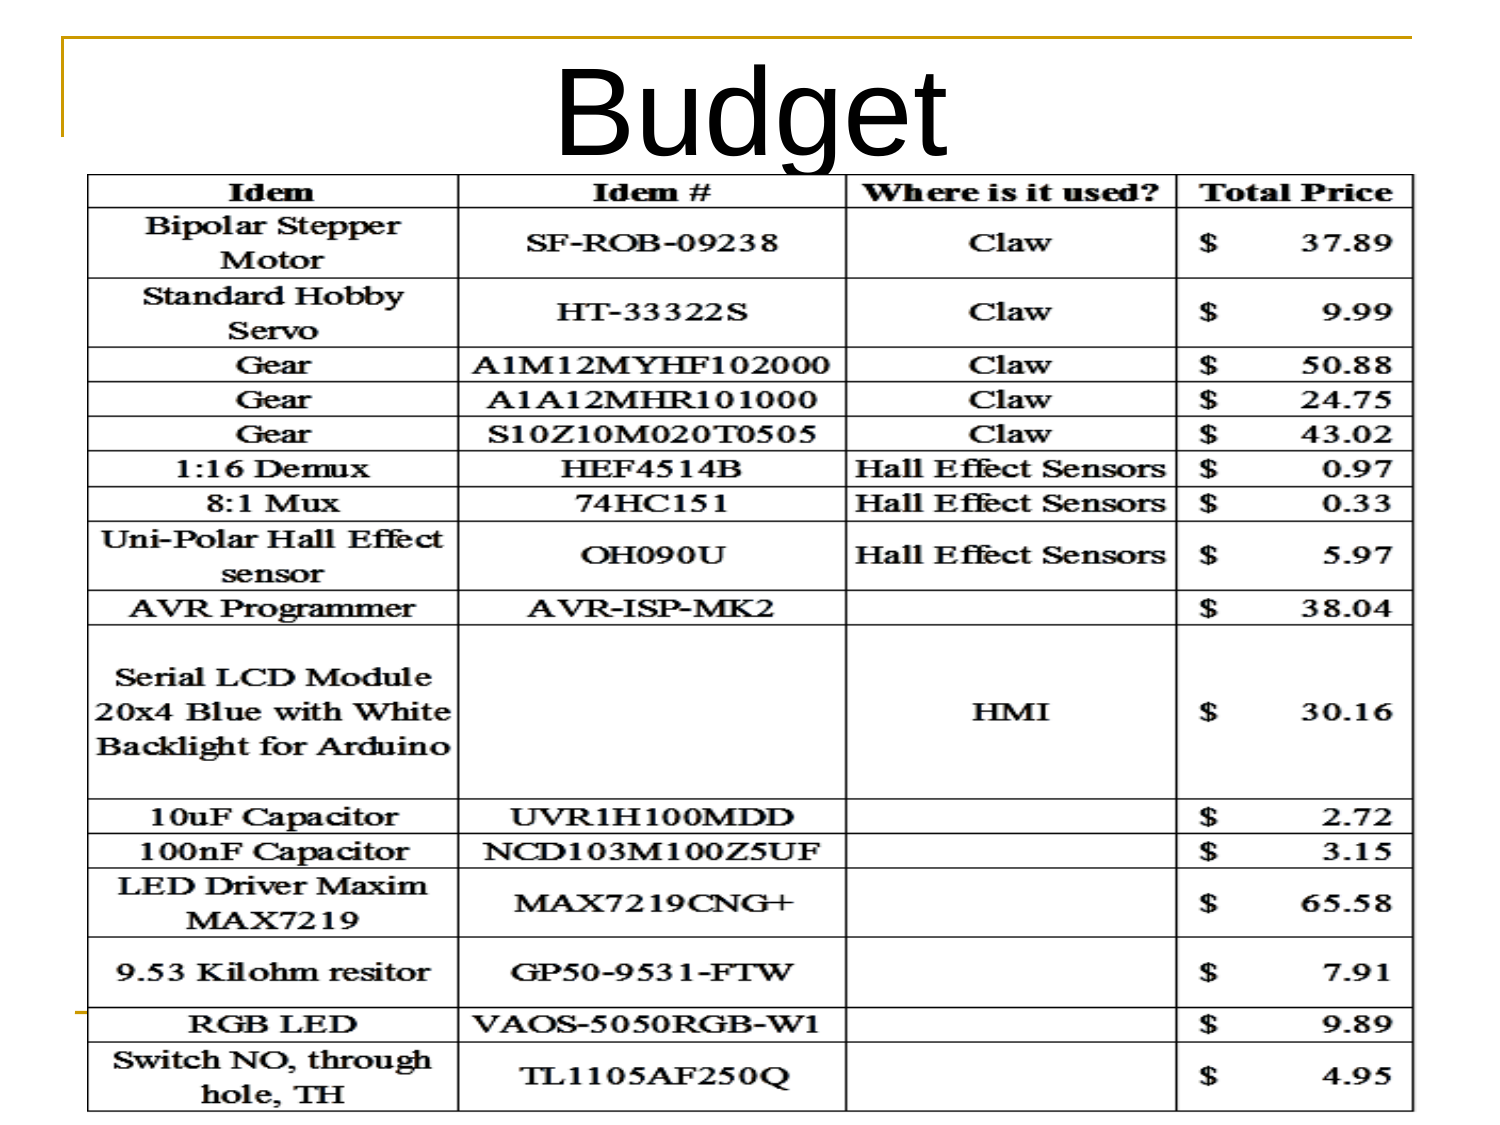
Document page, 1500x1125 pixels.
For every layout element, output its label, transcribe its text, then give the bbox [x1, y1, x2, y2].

title Budget [0, 22, 1500, 210]
picture [87, 174, 1438, 1125]
